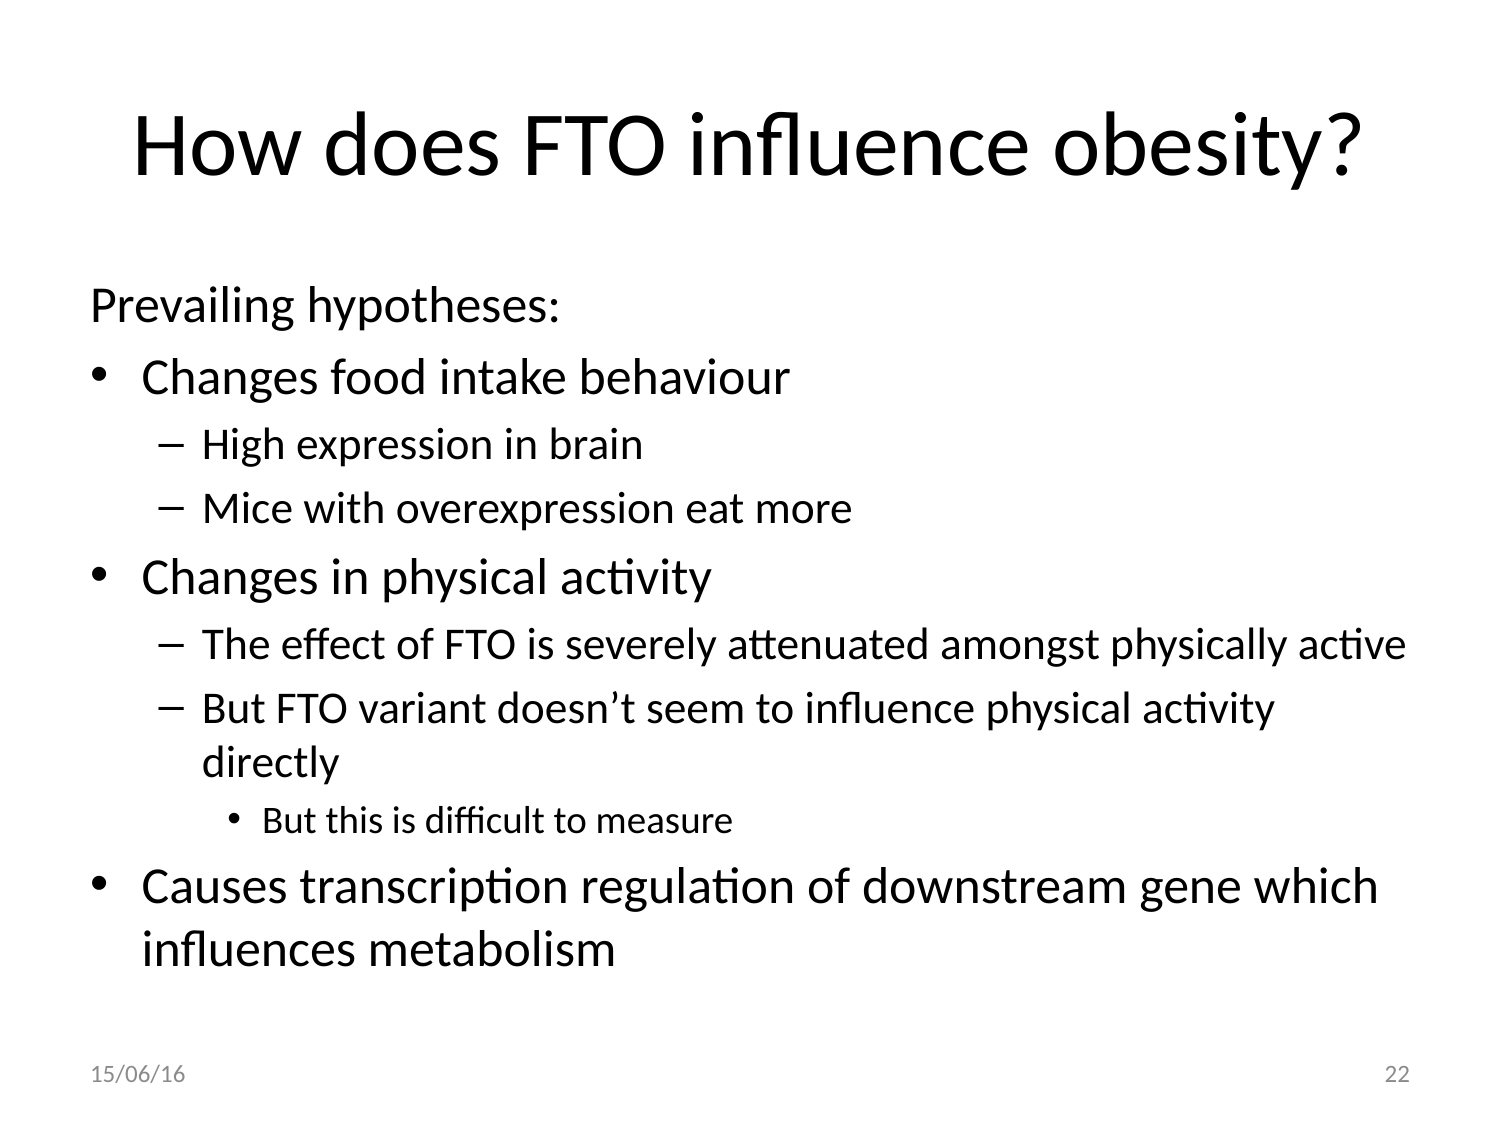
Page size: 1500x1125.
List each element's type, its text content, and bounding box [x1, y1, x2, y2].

title How does FTO influence obesity? [75, 45, 1425, 233]
list Prevailing hypotheses: Changes food intake behaviour High expression in brain Mice with overexpression eat more Changes in physical activity The effect of FTO is severely attenuated amongst physically active But FTO variant doesn’t seem to influence physical activity directly But this is difficult to measure Causes transcription regulation of downstream gene which influences metabolism [75, 262, 1425, 1005]
